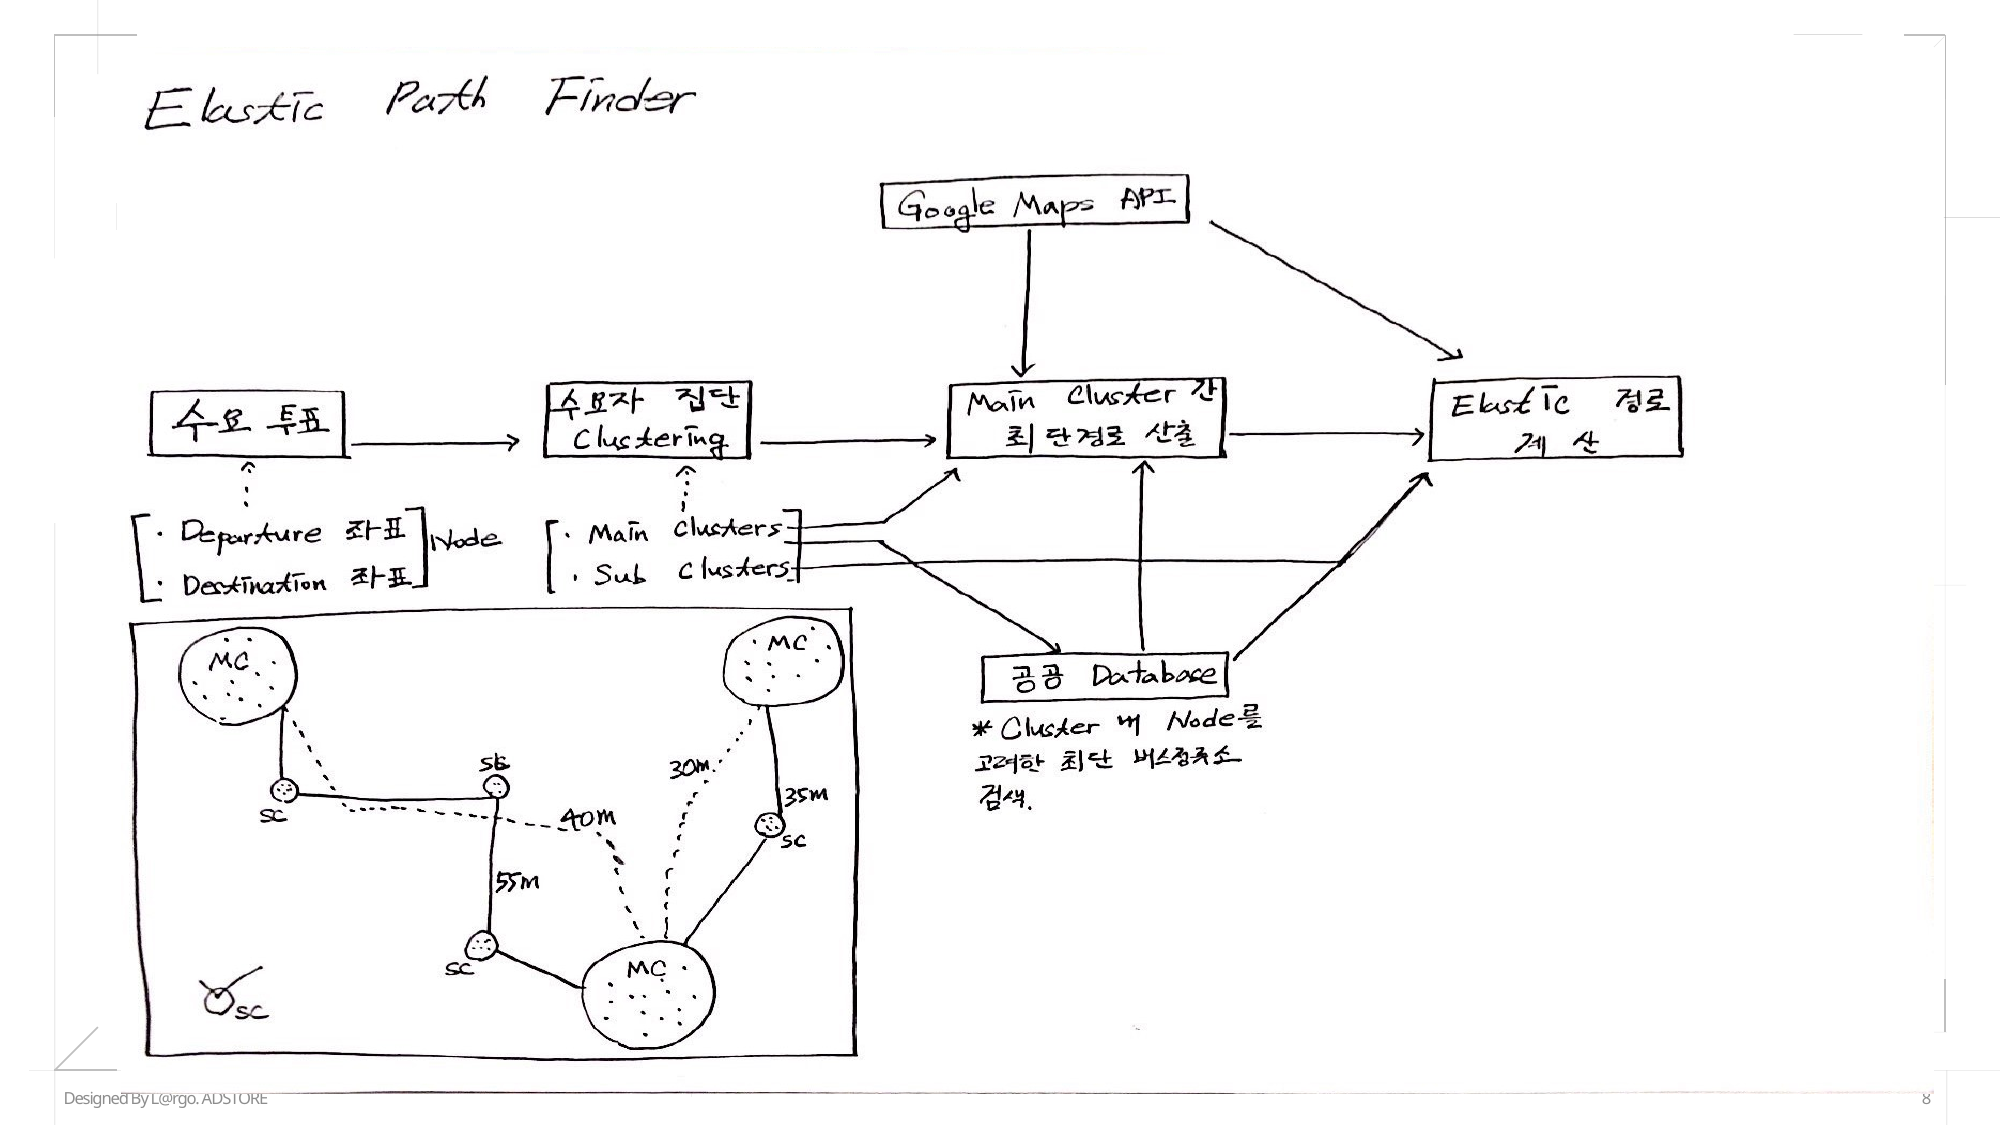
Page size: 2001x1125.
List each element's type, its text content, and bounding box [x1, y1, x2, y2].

footer Designed By L@rgo. ADSTORE [63, 1080, 417, 1115]
slide_number 8 [1883, 1094, 1932, 1115]
picture [121, 47, 1958, 1094]
